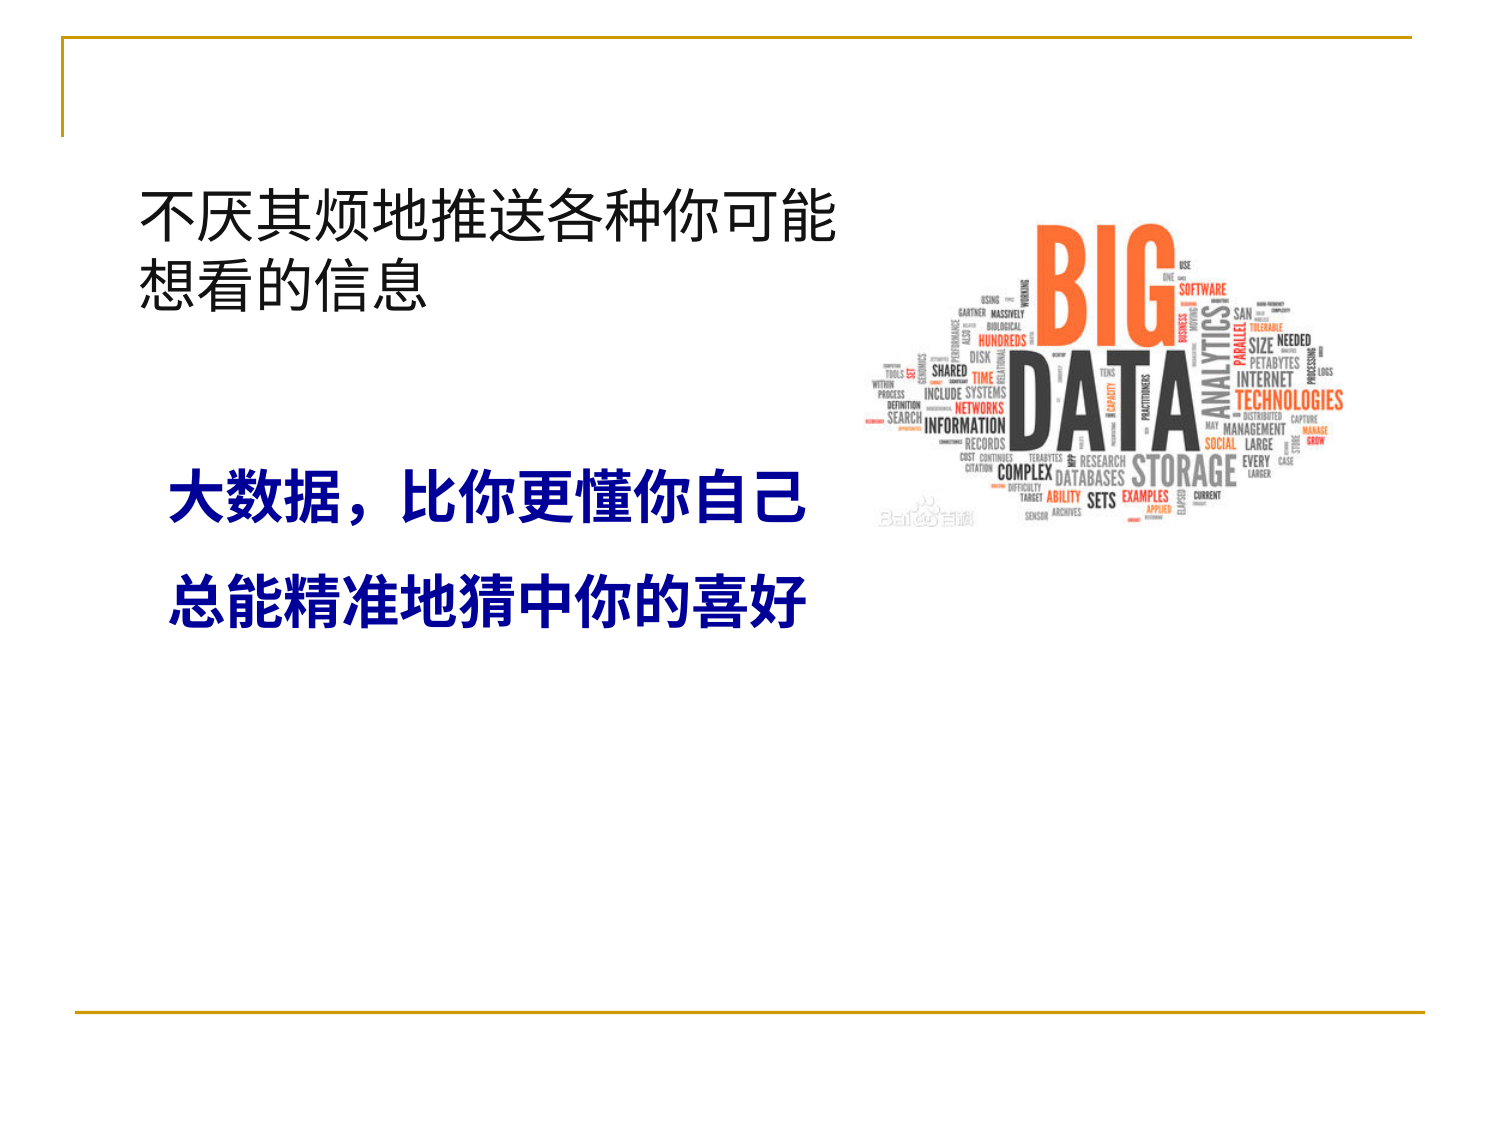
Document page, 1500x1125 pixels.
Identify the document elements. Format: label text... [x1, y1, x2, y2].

text_box 大数据，比你更懂你自己 总能精准地猜中你的喜好 [152, 418, 823, 643]
picture [854, 201, 1355, 545]
text_box 不厌其烦地推送各种你可能想看的信息 [123, 171, 874, 327]
